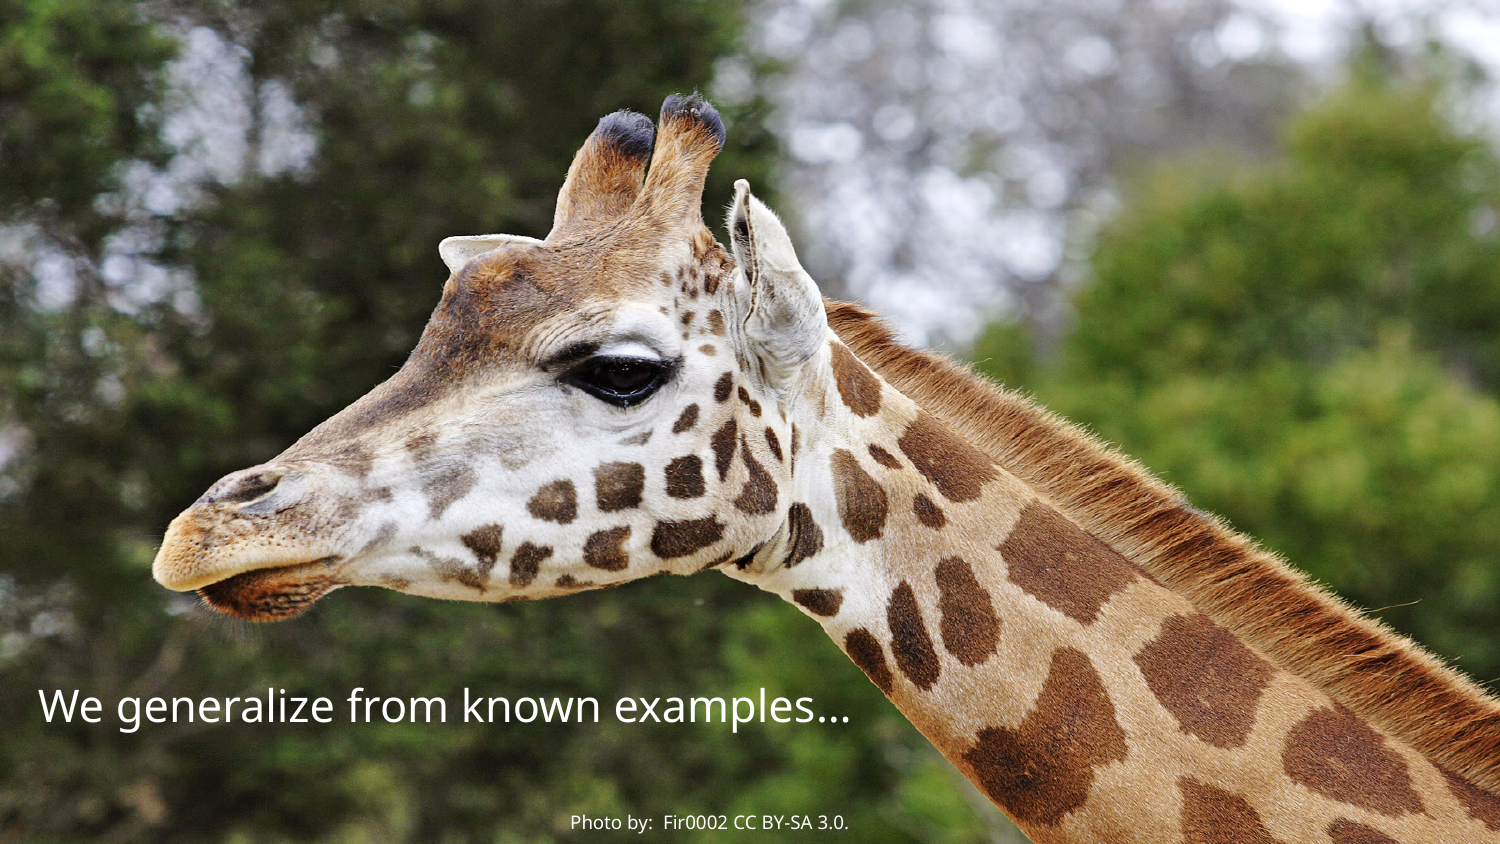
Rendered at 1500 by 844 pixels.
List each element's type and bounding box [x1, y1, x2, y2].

list [0, 0, 1500, 844]
